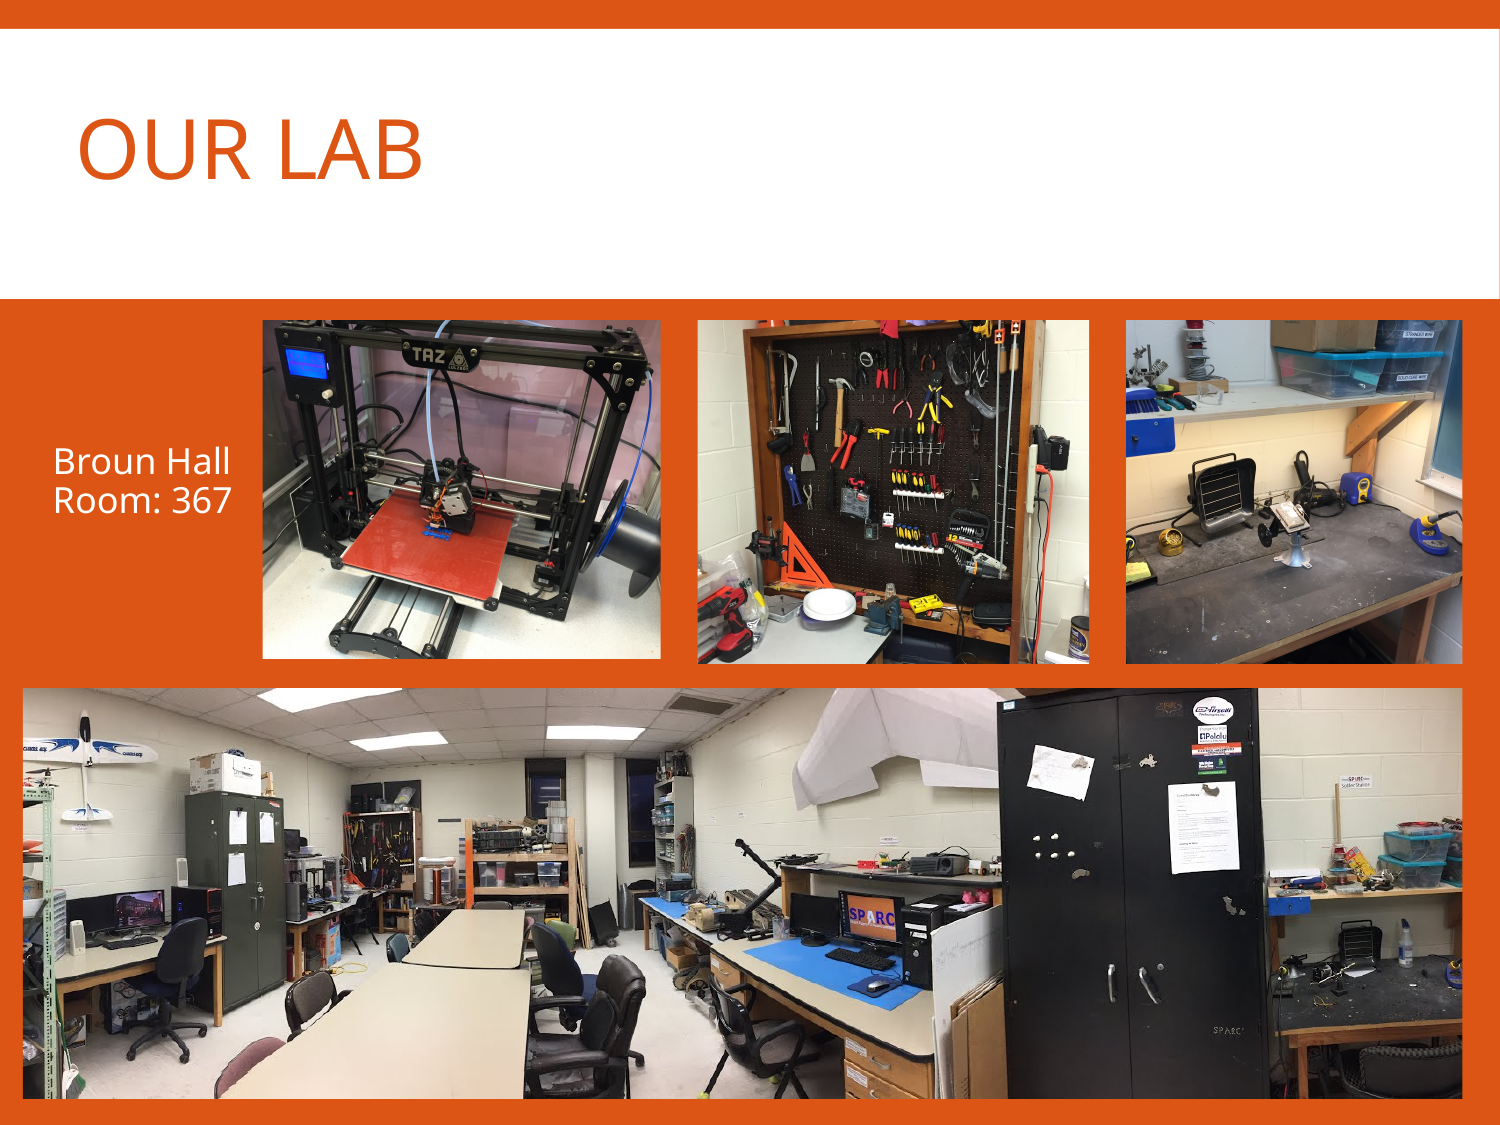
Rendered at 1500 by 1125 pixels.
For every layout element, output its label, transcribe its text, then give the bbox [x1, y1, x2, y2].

title Our Lab [60, 70, 651, 238]
text_box Broun Hall Room: 367 [41, 428, 245, 537]
picture [697, 320, 1090, 664]
picture [262, 320, 661, 660]
picture [1125, 320, 1463, 664]
picture [22, 687, 1463, 1099]
